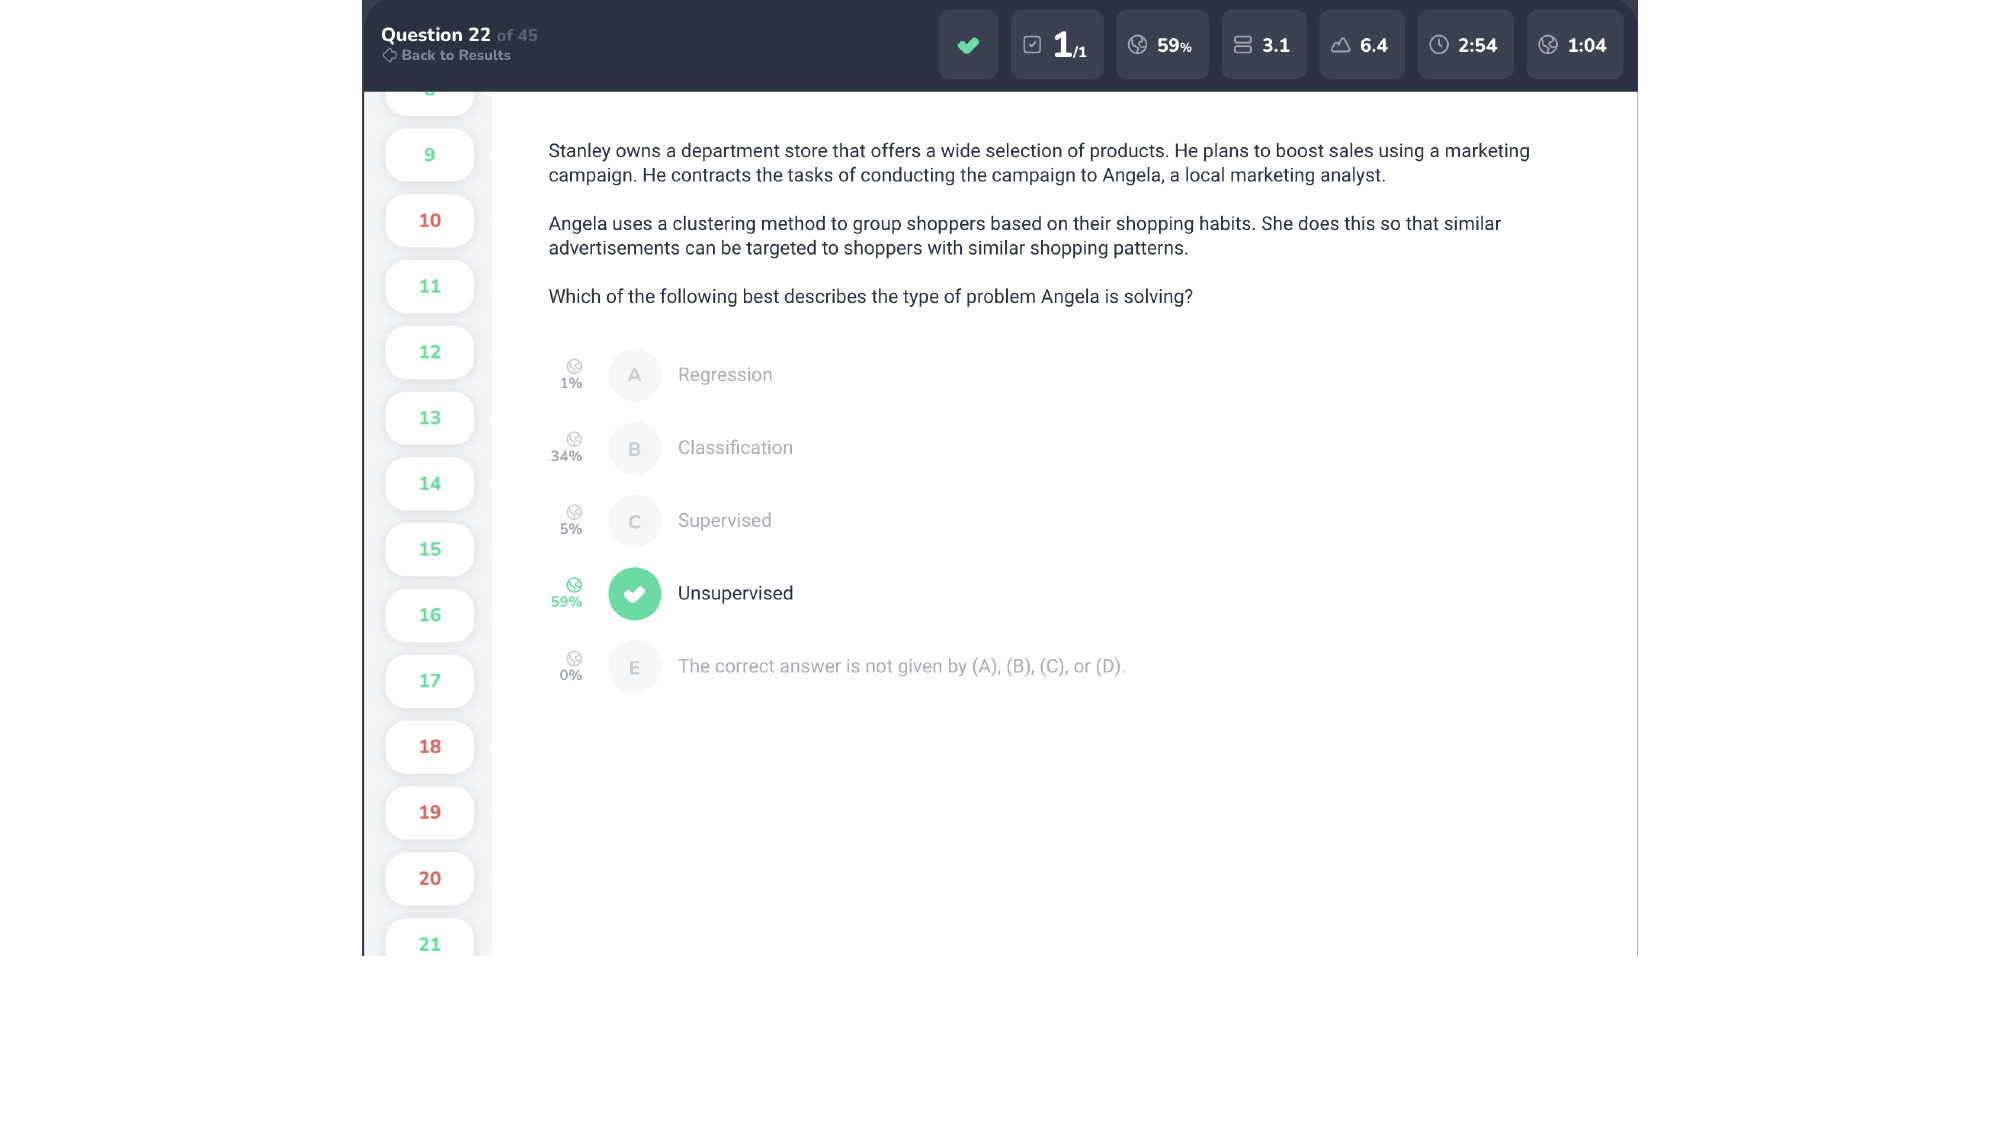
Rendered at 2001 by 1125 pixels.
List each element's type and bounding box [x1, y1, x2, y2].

picture [361, 0, 1638, 956]
